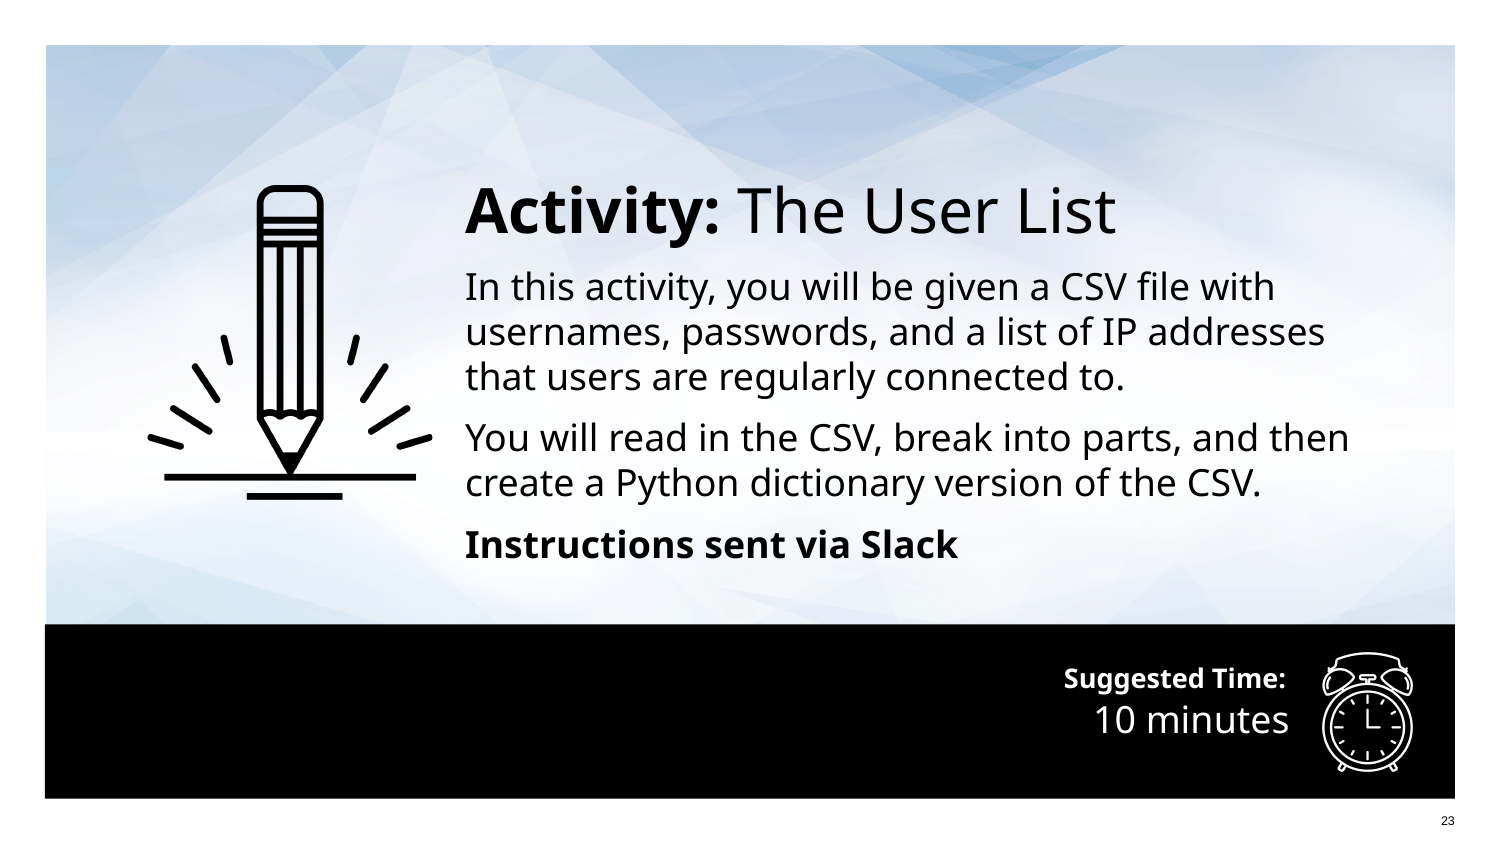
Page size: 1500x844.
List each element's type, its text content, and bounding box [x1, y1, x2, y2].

slide_number ‹#› [1412, 813, 1455, 831]
title Activity: The User List In this activity, you will be given a CSV file with usernames, passwords, and a list of IP addresses that users are regularly connected to. You will read in the CSV, break into parts, and then create a Python dictionary version of the CSV. Instructions sent via Slack [44, 171, 1455, 625]
picture [45, 46, 1455, 171]
picture [1322, 652, 1413, 694]
title 10 minutes [0, 694, 1455, 799]
